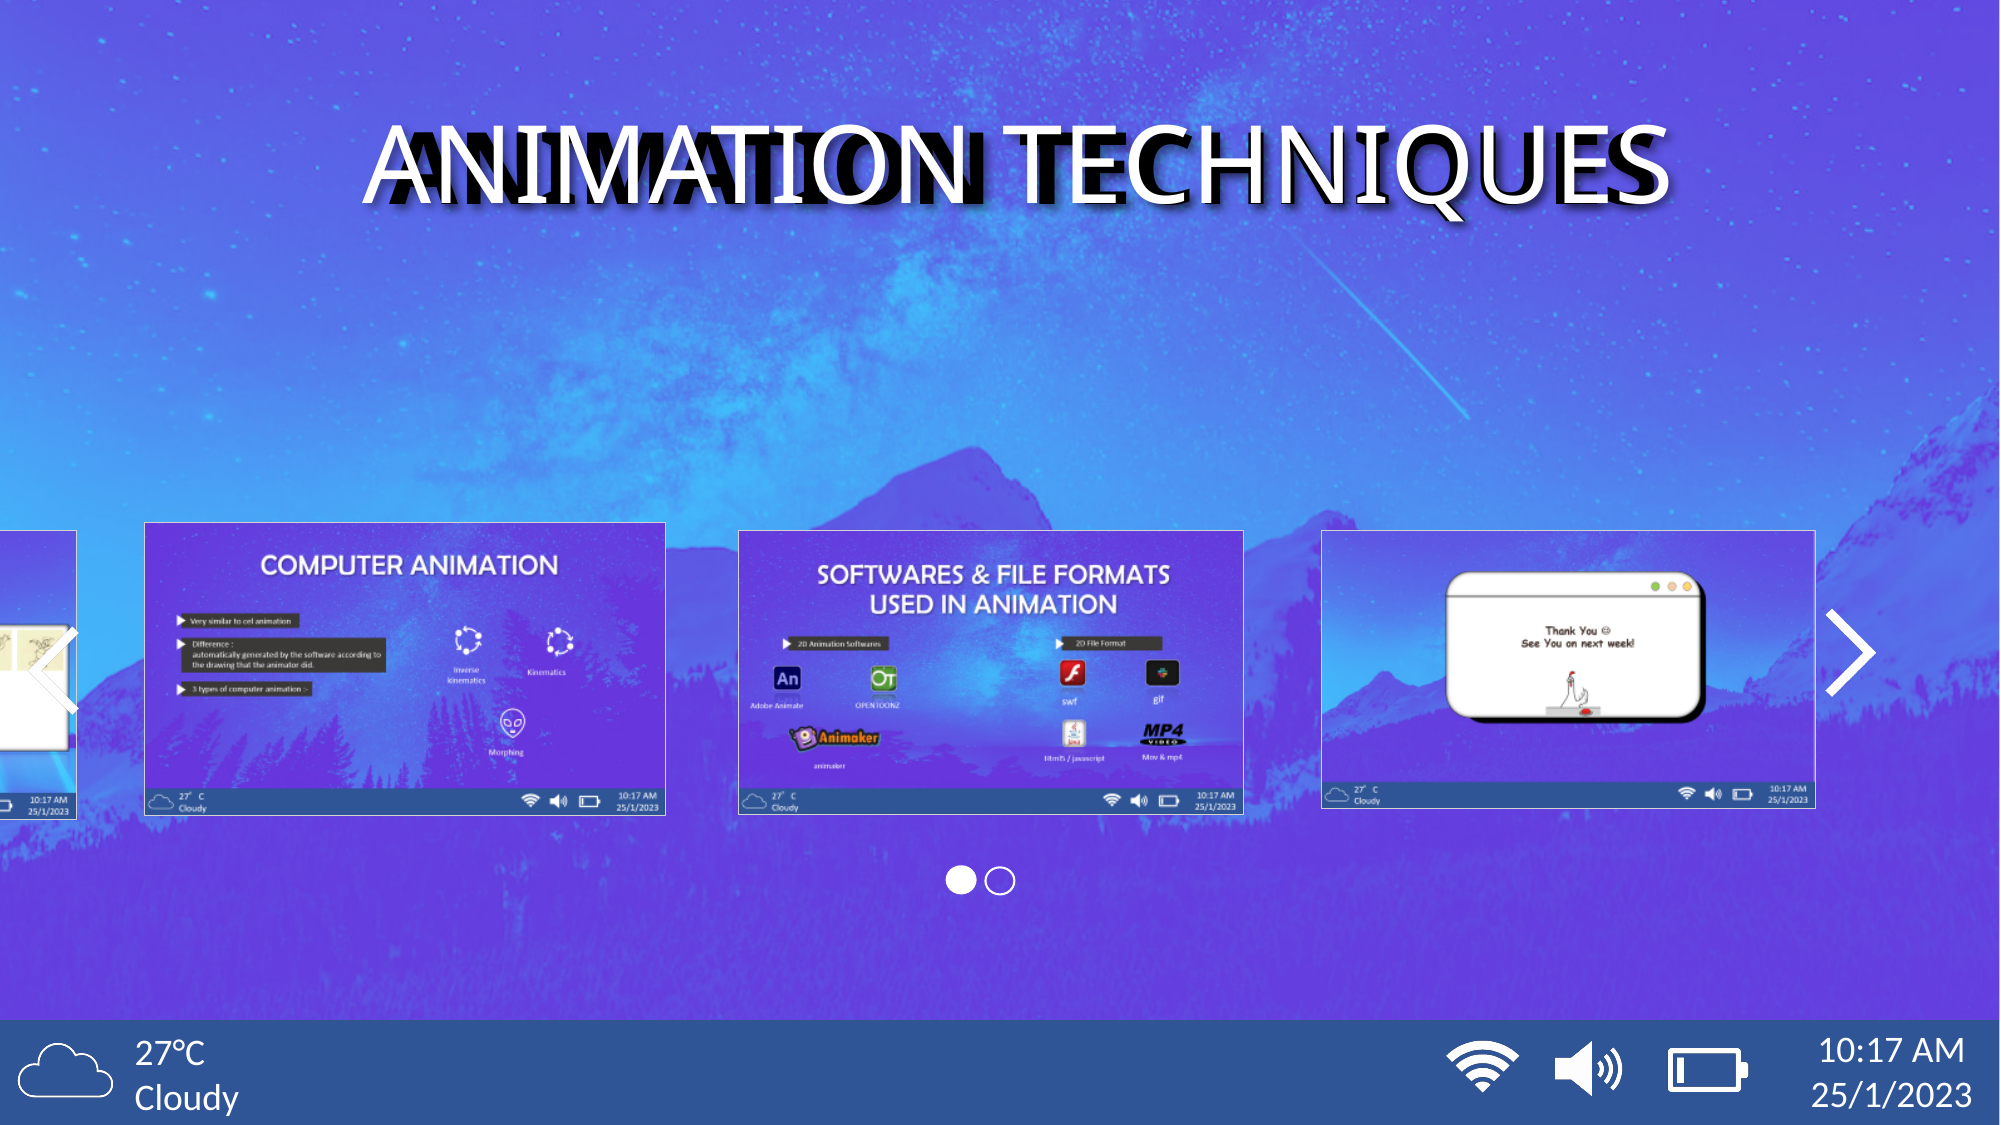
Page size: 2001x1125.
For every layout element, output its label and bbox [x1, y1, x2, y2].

picture [0, 0, 2000, 1125]
text_box [0, 1012, 1998, 1125]
